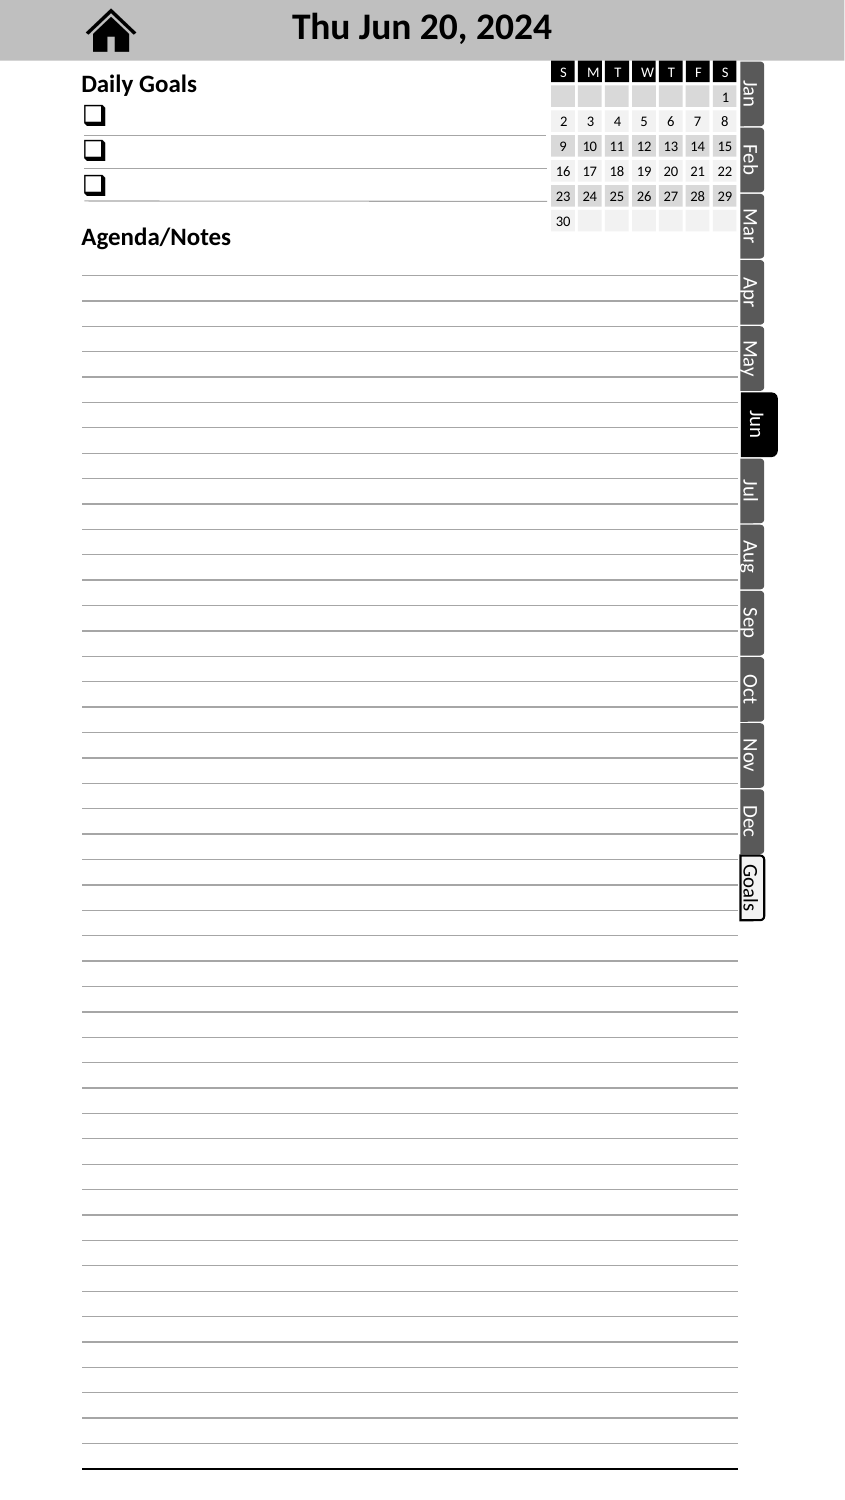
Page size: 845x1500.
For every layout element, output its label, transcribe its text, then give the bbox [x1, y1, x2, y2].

picture [82, 1, 140, 59]
list Thu Jun 20, 2024 [190, 0, 655, 61]
